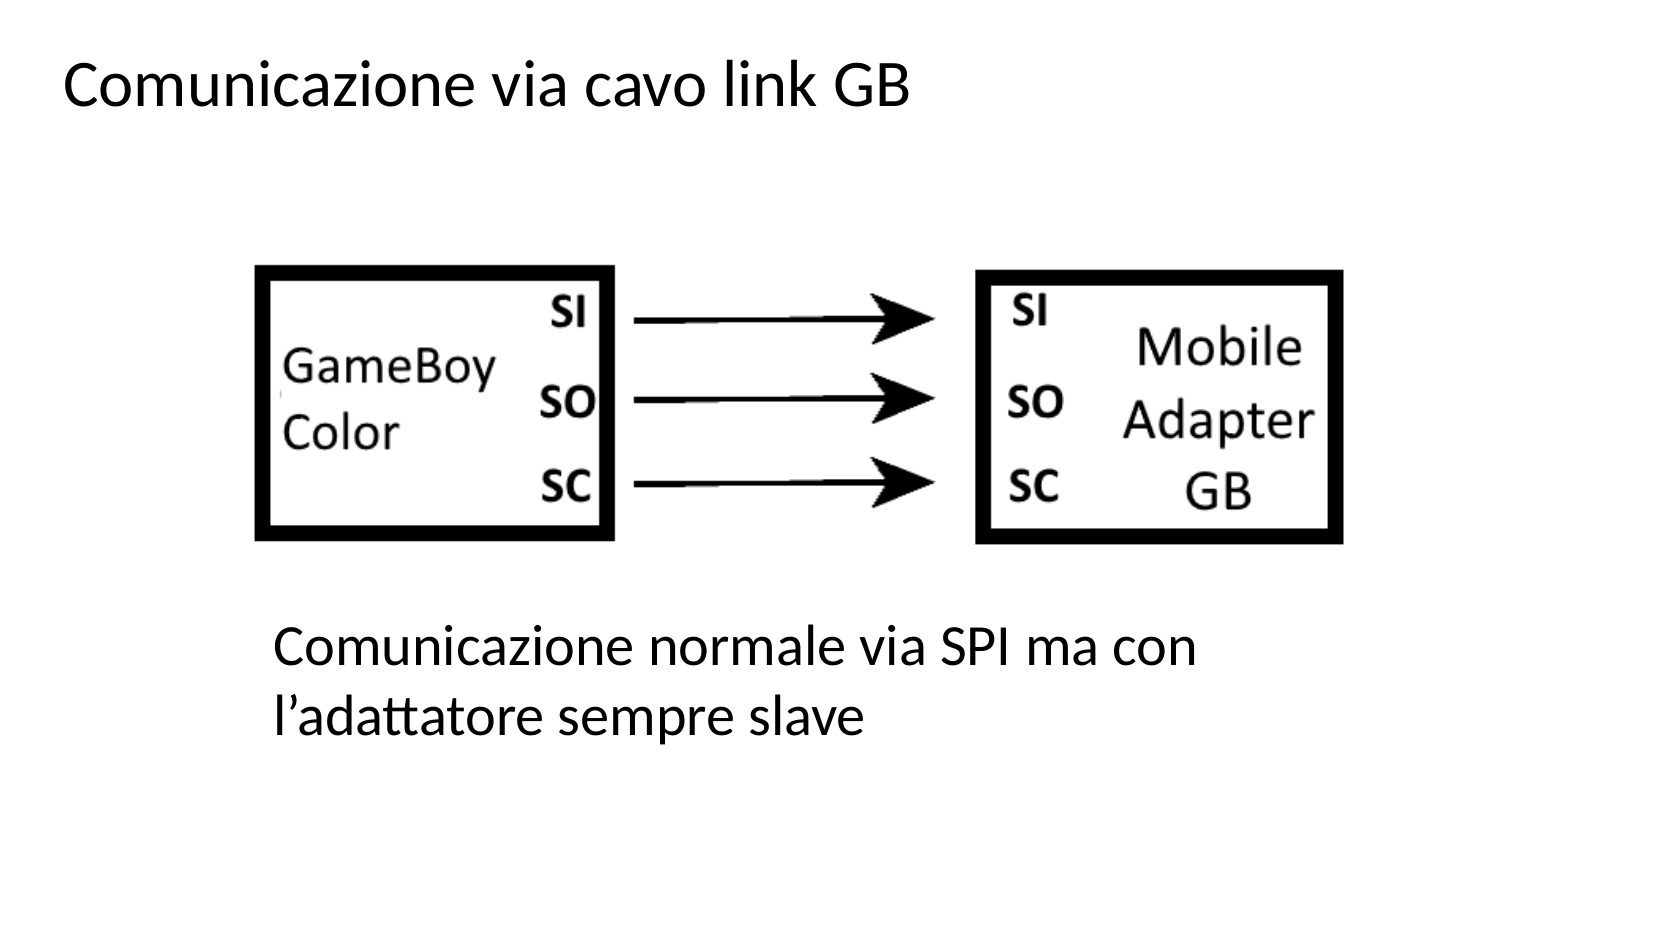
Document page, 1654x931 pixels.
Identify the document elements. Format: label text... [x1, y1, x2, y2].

picture [247, 259, 1358, 551]
text_box Comunicazione normale via SPI ma con l’adattatore sempre slave [258, 600, 1308, 755]
text_box Comunicazione via cavo link GB [48, 32, 1550, 128]
